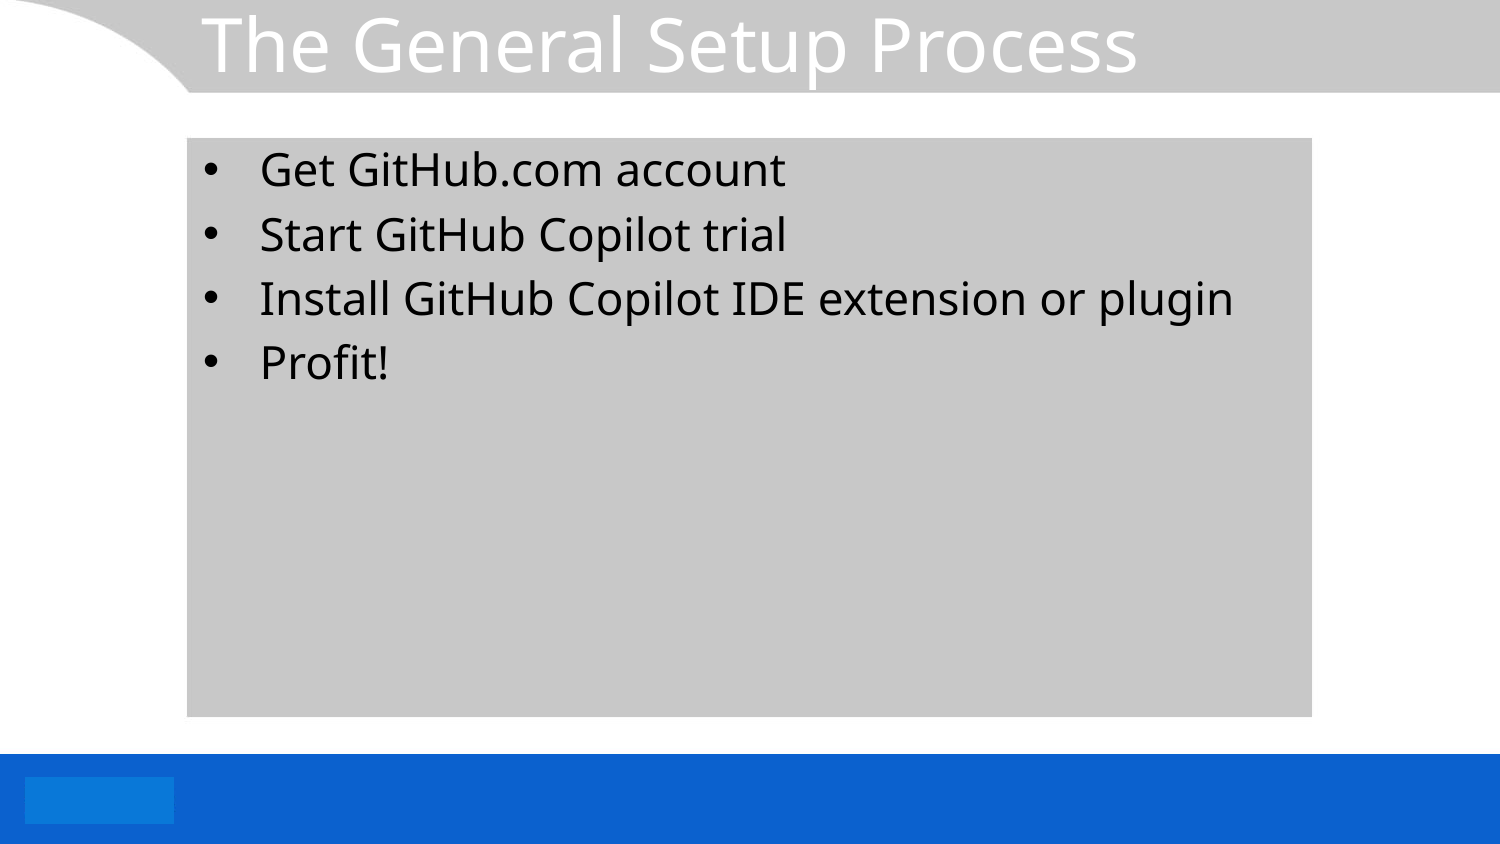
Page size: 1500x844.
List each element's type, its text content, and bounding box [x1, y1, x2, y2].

list Get GitHub.com account Start GitHub Copilot trial Install GitHub Copilot IDE extension or plugin Profit! [188, 133, 1311, 716]
title The General Setup Process [186, 0, 1425, 83]
picture [0, 0, 1500, 844]
